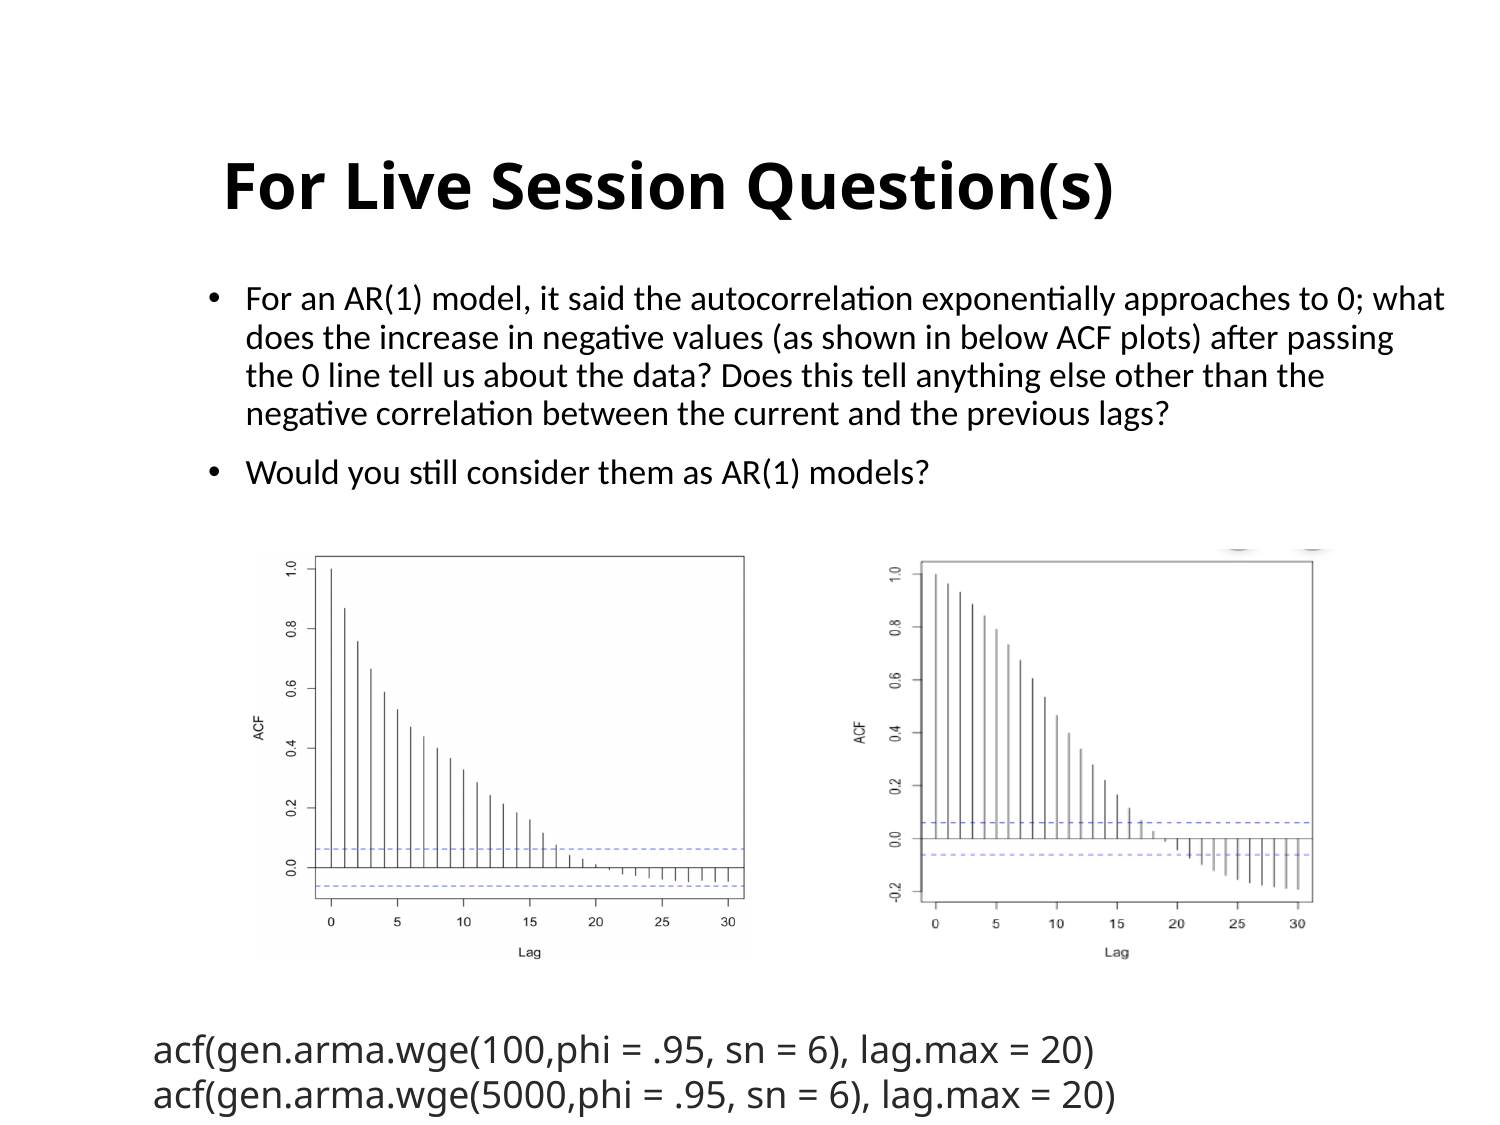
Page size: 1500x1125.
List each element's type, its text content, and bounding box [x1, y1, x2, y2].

list For an AR(1) model, it said the autocorrelation exponentially approaches to 0; what does the increase in negative values (as shown in below ACF plots) after passing the 0 line tell us about the data? Does this tell anything else other than the negative correlation between the current and the previous lags? Would you still consider them as AR(1) models? [193, 272, 1463, 994]
picture [253, 549, 750, 962]
picture [841, 549, 1338, 962]
text_box acf(gen.arma.wge(100,phi = .95, sn = 6), lag.max = 20) acf(gen.arma.wge(5000,phi = .95, sn = 6), lag.max = 20) [138, 1018, 1500, 1124]
title For Live Session Question(s) [207, 146, 1293, 232]
